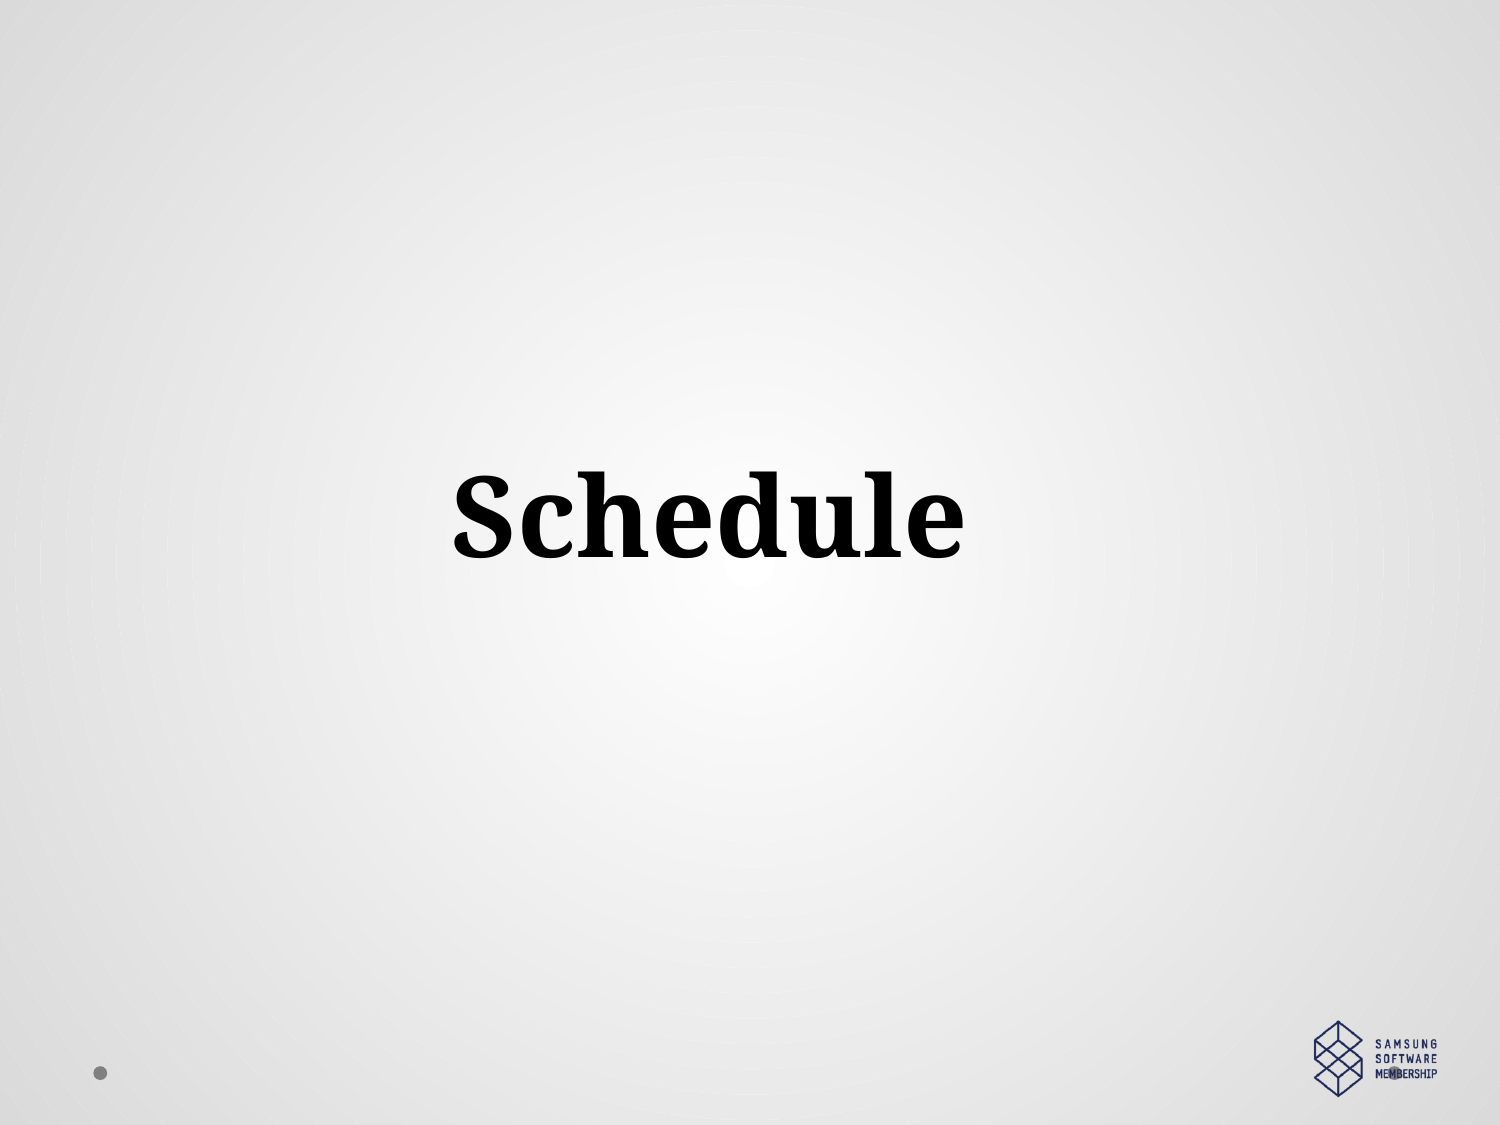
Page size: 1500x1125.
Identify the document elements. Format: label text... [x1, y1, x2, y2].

text_box Schedule [436, 437, 983, 588]
picture [1306, 1012, 1446, 1107]
